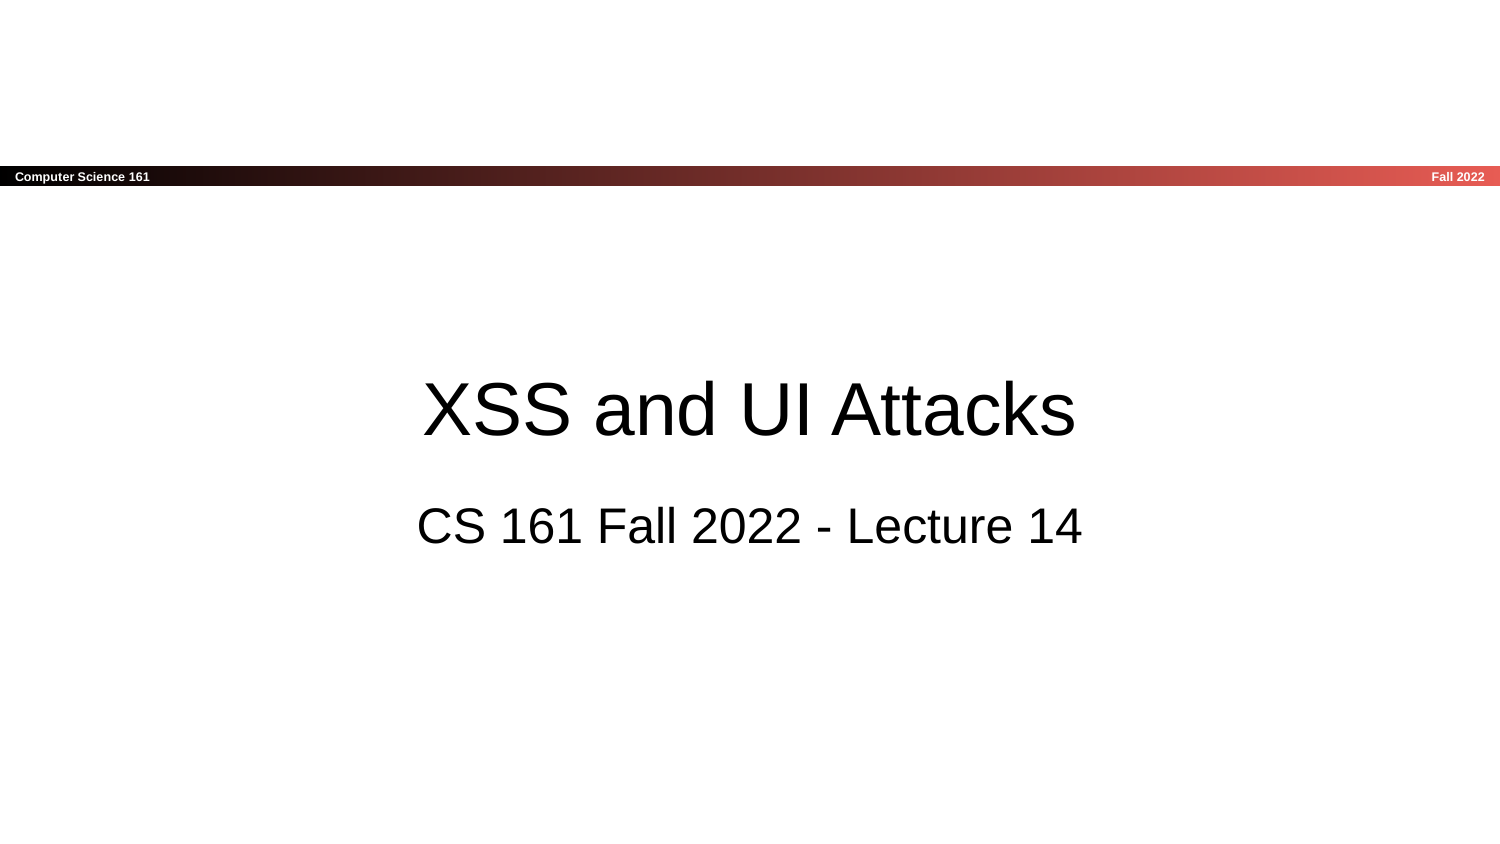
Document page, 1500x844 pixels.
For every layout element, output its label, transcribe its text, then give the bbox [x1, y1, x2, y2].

subtitle CS 161 Fall 2022 - Lecture 14 [51, 478, 1449, 609]
title XSS and UI Attacks [51, 234, 1449, 466]
